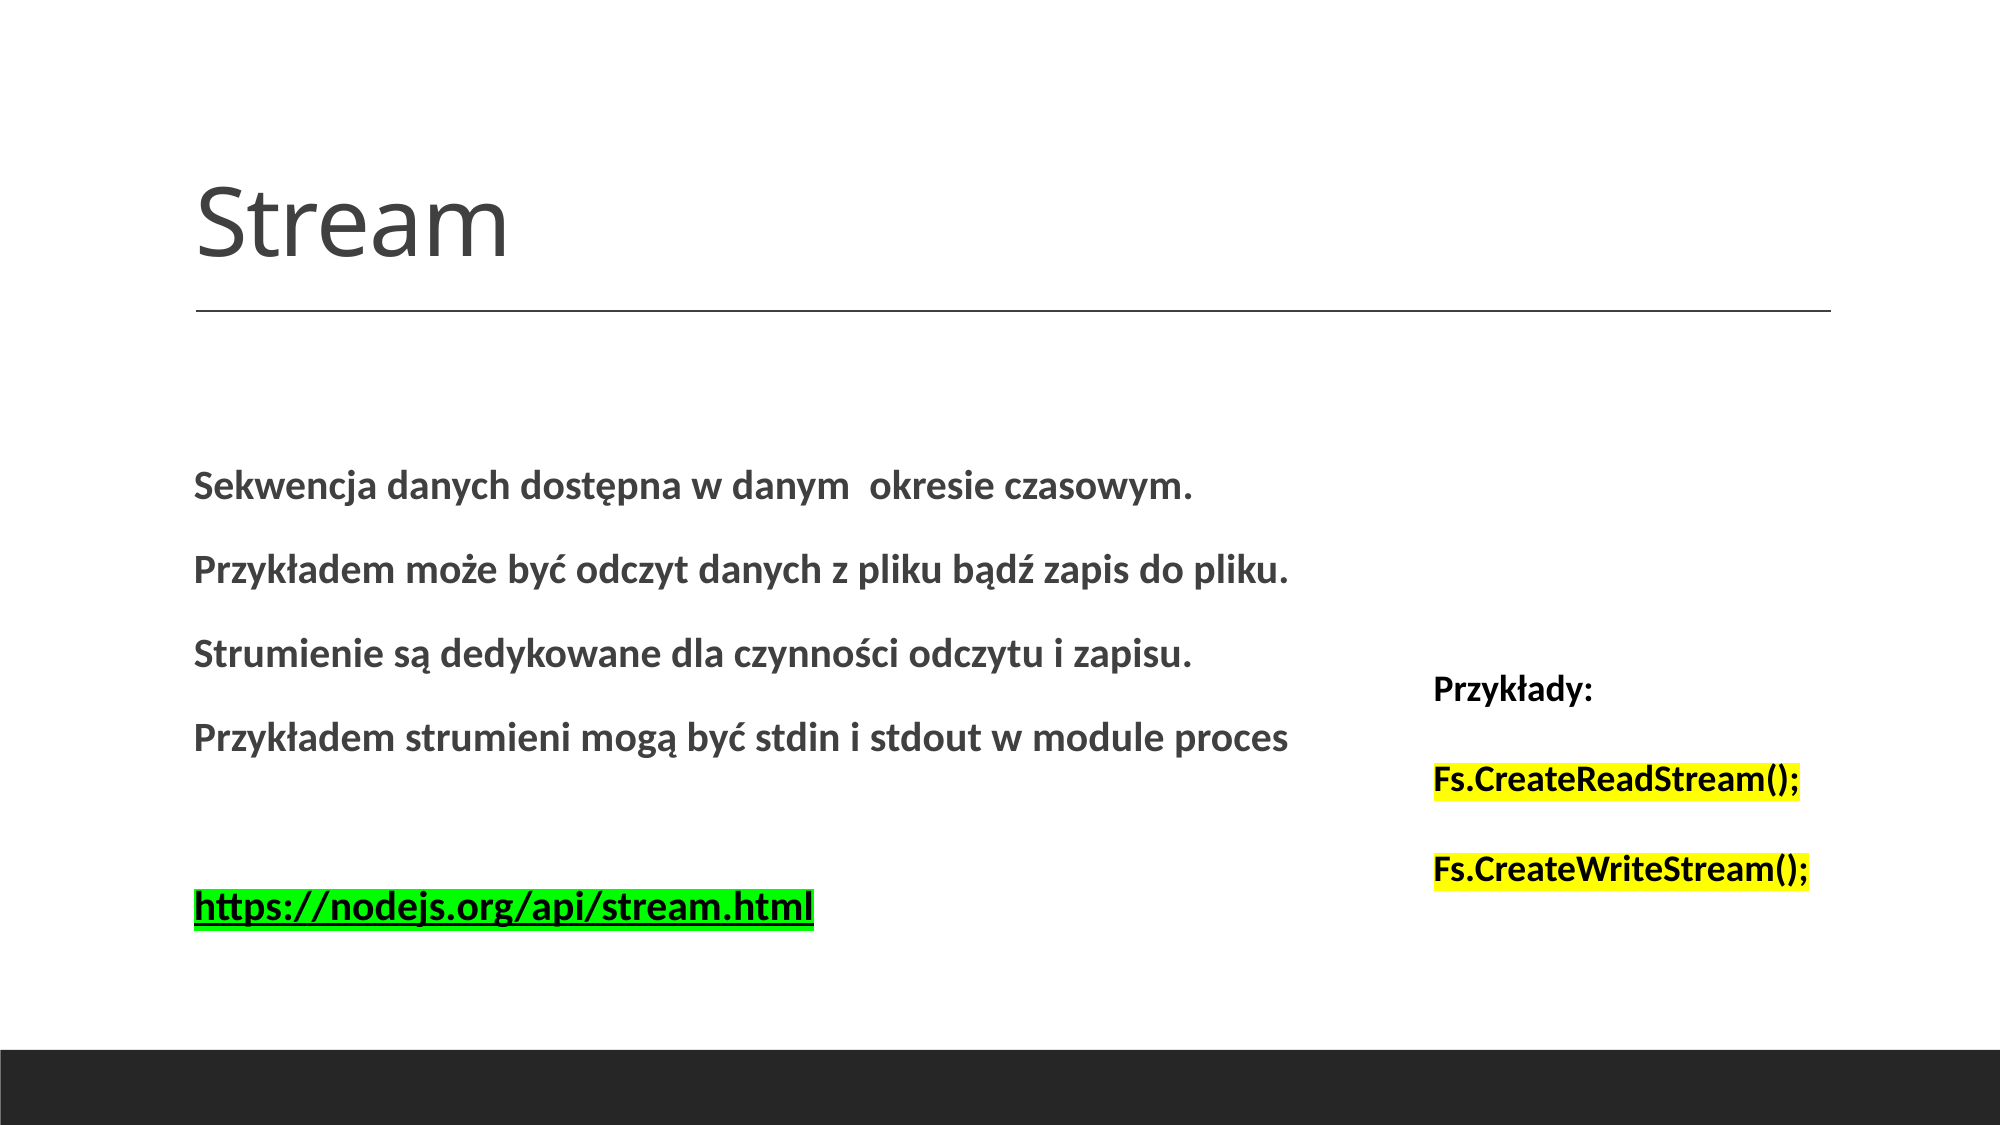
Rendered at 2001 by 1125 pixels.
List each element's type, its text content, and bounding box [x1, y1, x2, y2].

title Stream [180, 47, 1830, 285]
text_box Przykłady: Fs.CreateReadStream(); Fs.CreateWriteStream(); [1418, 656, 1830, 897]
list Sekwencja danych dostępna w danym okresie czasowym. Przykładem może być odczyt danych z pliku bądź zapis do pliku. Strumienie są dedykowane dla czynności odczytu i zapisu. Przykładem strumieni mogą być stdin i stdout w module proces https://nodejs.org/api/stream.html [193, 444, 1862, 938]
